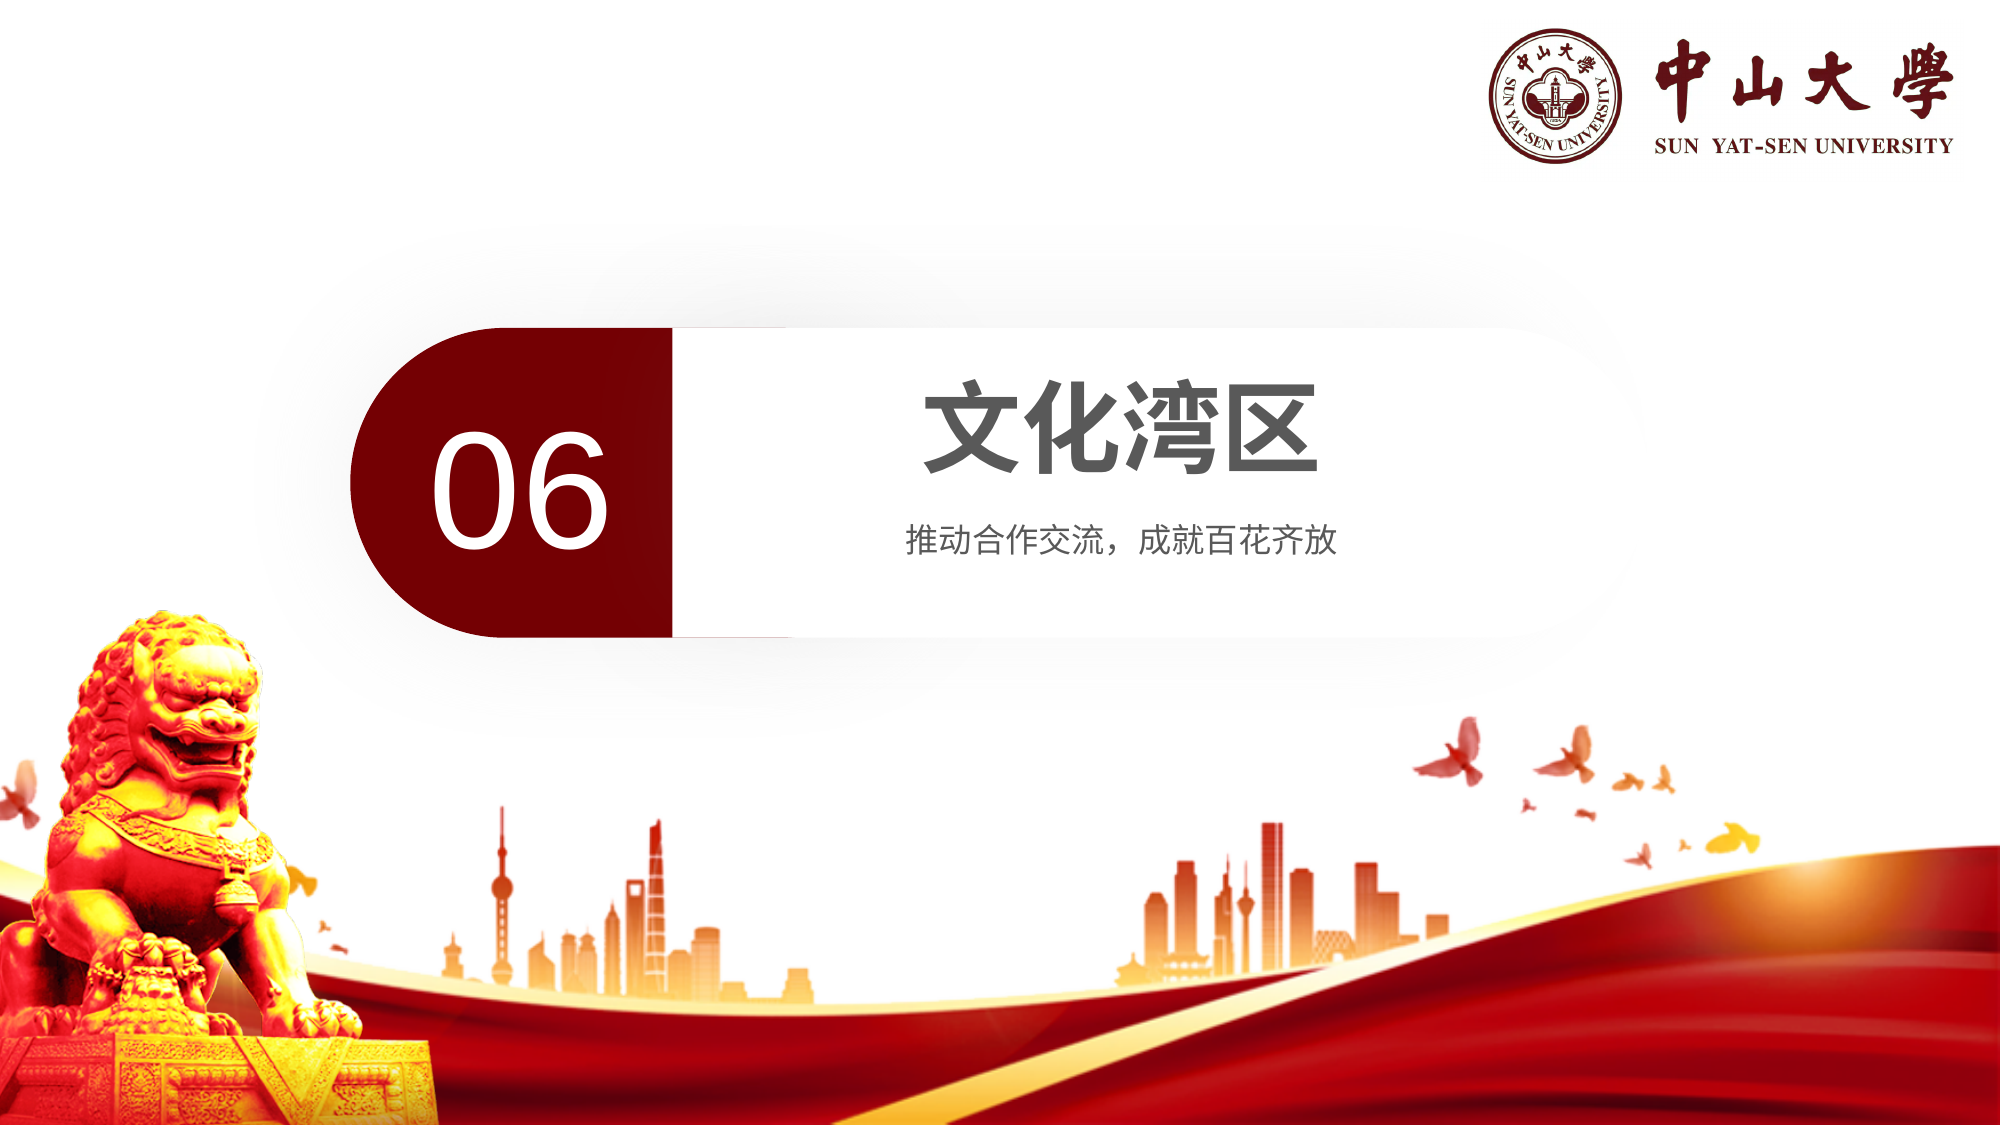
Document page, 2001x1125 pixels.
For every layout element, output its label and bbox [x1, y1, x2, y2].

picture [0, 589, 2000, 1125]
text_box [350, 327, 1650, 638]
